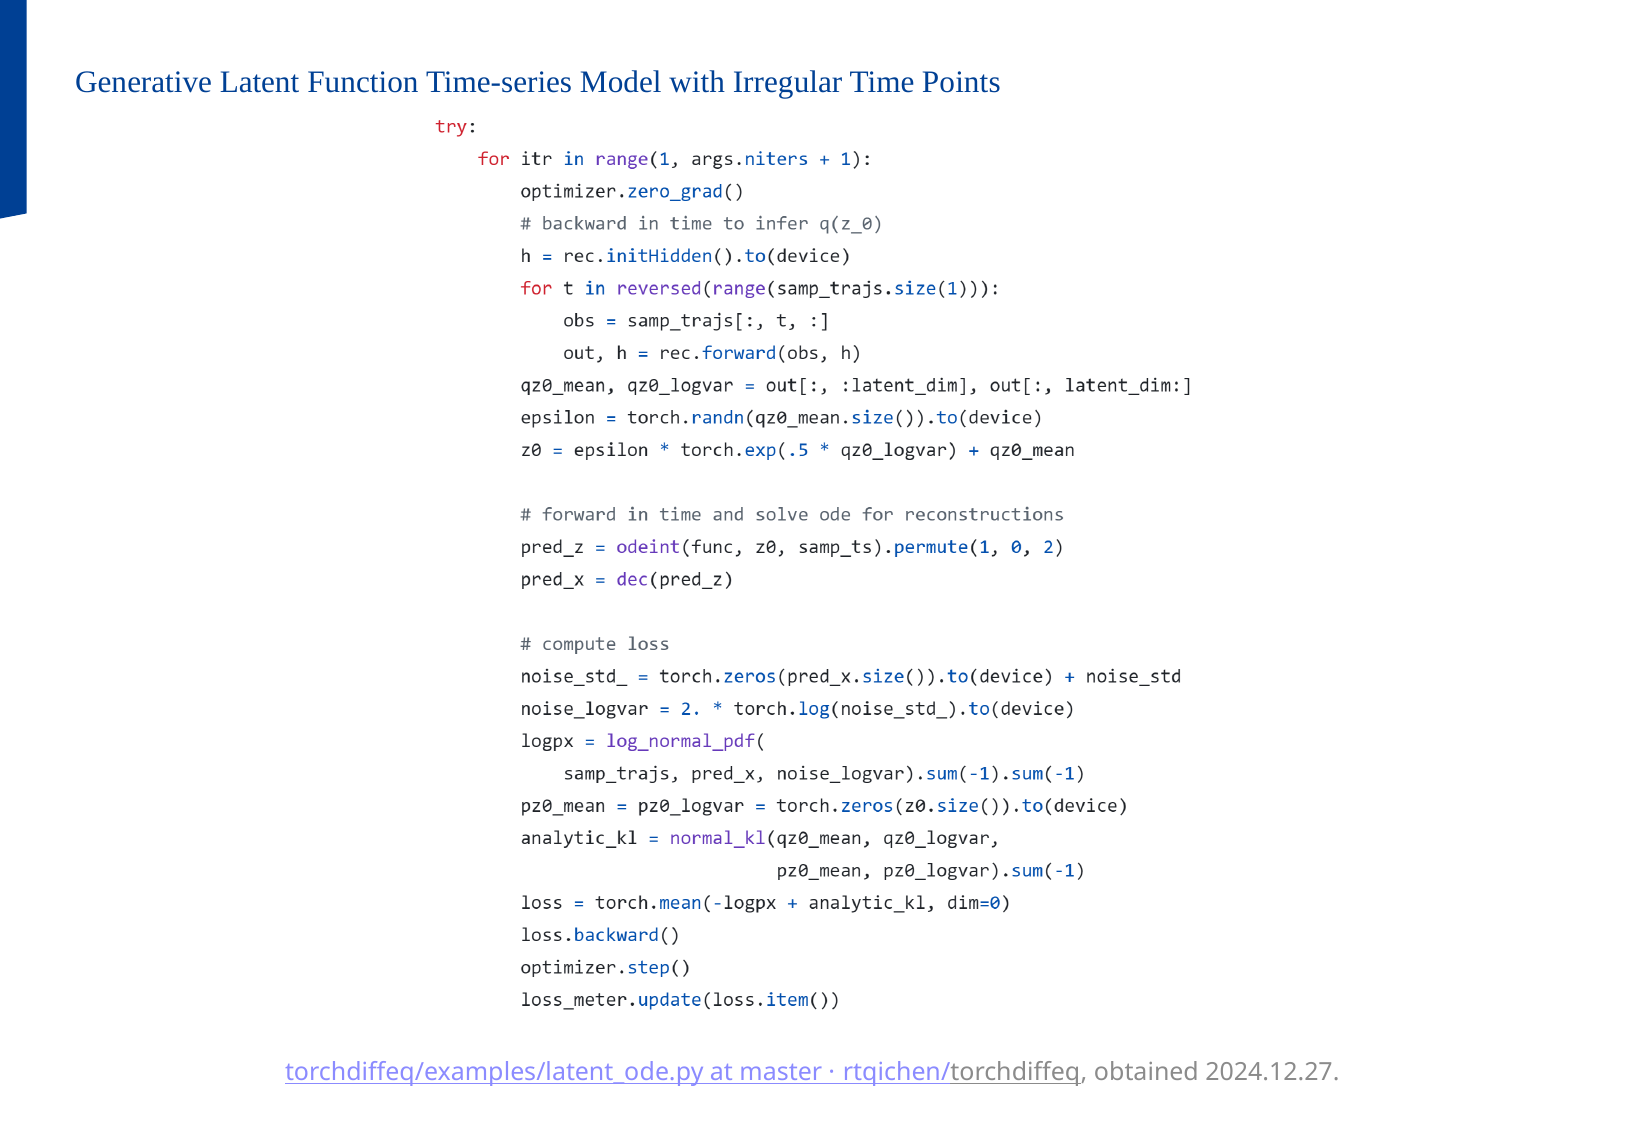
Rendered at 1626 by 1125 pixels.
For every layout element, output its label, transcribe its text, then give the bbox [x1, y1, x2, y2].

picture [431, 113, 1194, 1012]
text_box Generative Latent Function Time-series Model with Irregular Time Points [60, 54, 1484, 107]
footer torchdiffeq/examples/latent_ode.py at master · rtqichen/torchdiffeq, obtained 2024.12.27. [141, 1042, 1484, 1103]
text_box [0, 0, 29, 221]
